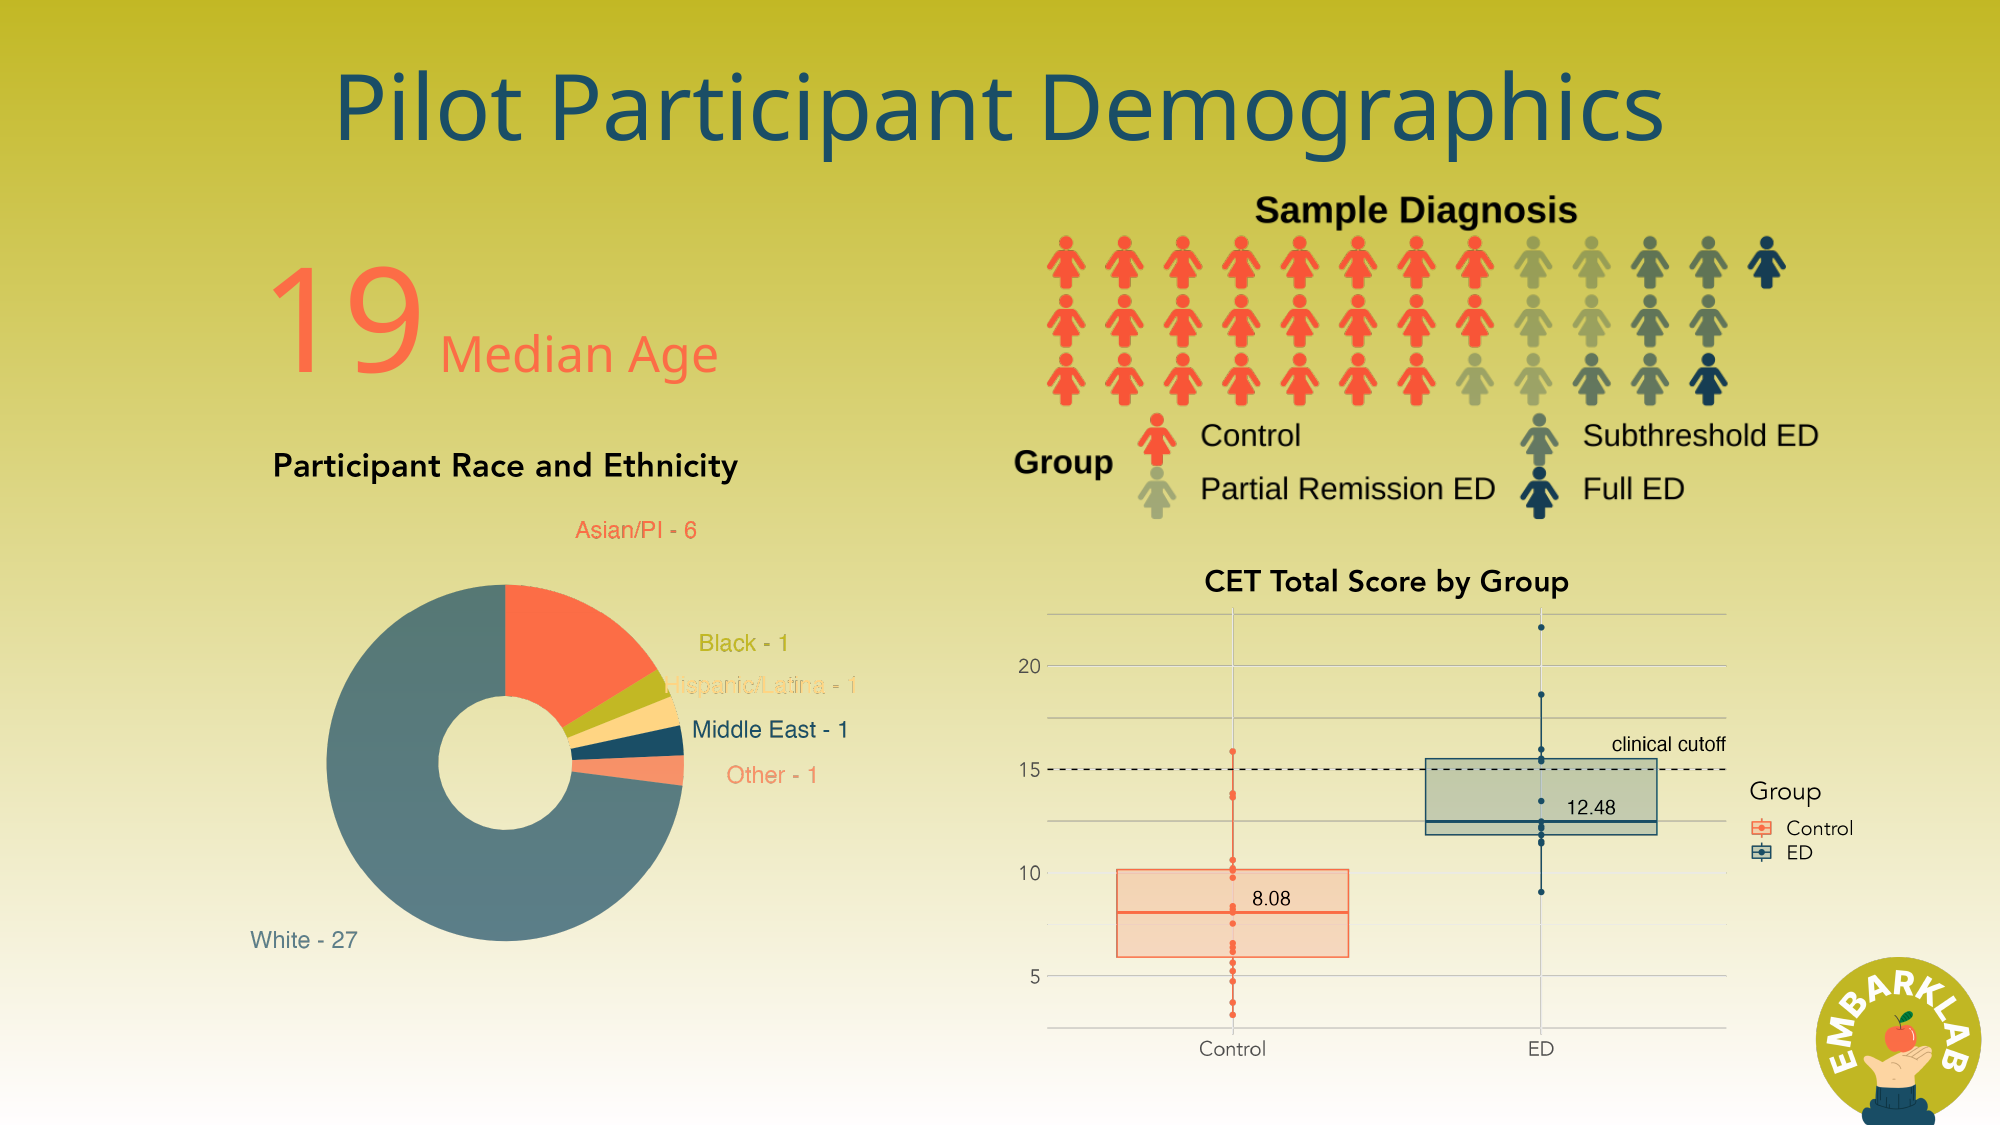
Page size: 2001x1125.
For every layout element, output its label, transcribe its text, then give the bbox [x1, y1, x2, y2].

title Pilot Participant Demographics [137, 1, 1863, 220]
picture [999, 147, 2000, 1125]
picture [70, 356, 940, 1125]
text_box 19 Median Age [245, 219, 765, 356]
